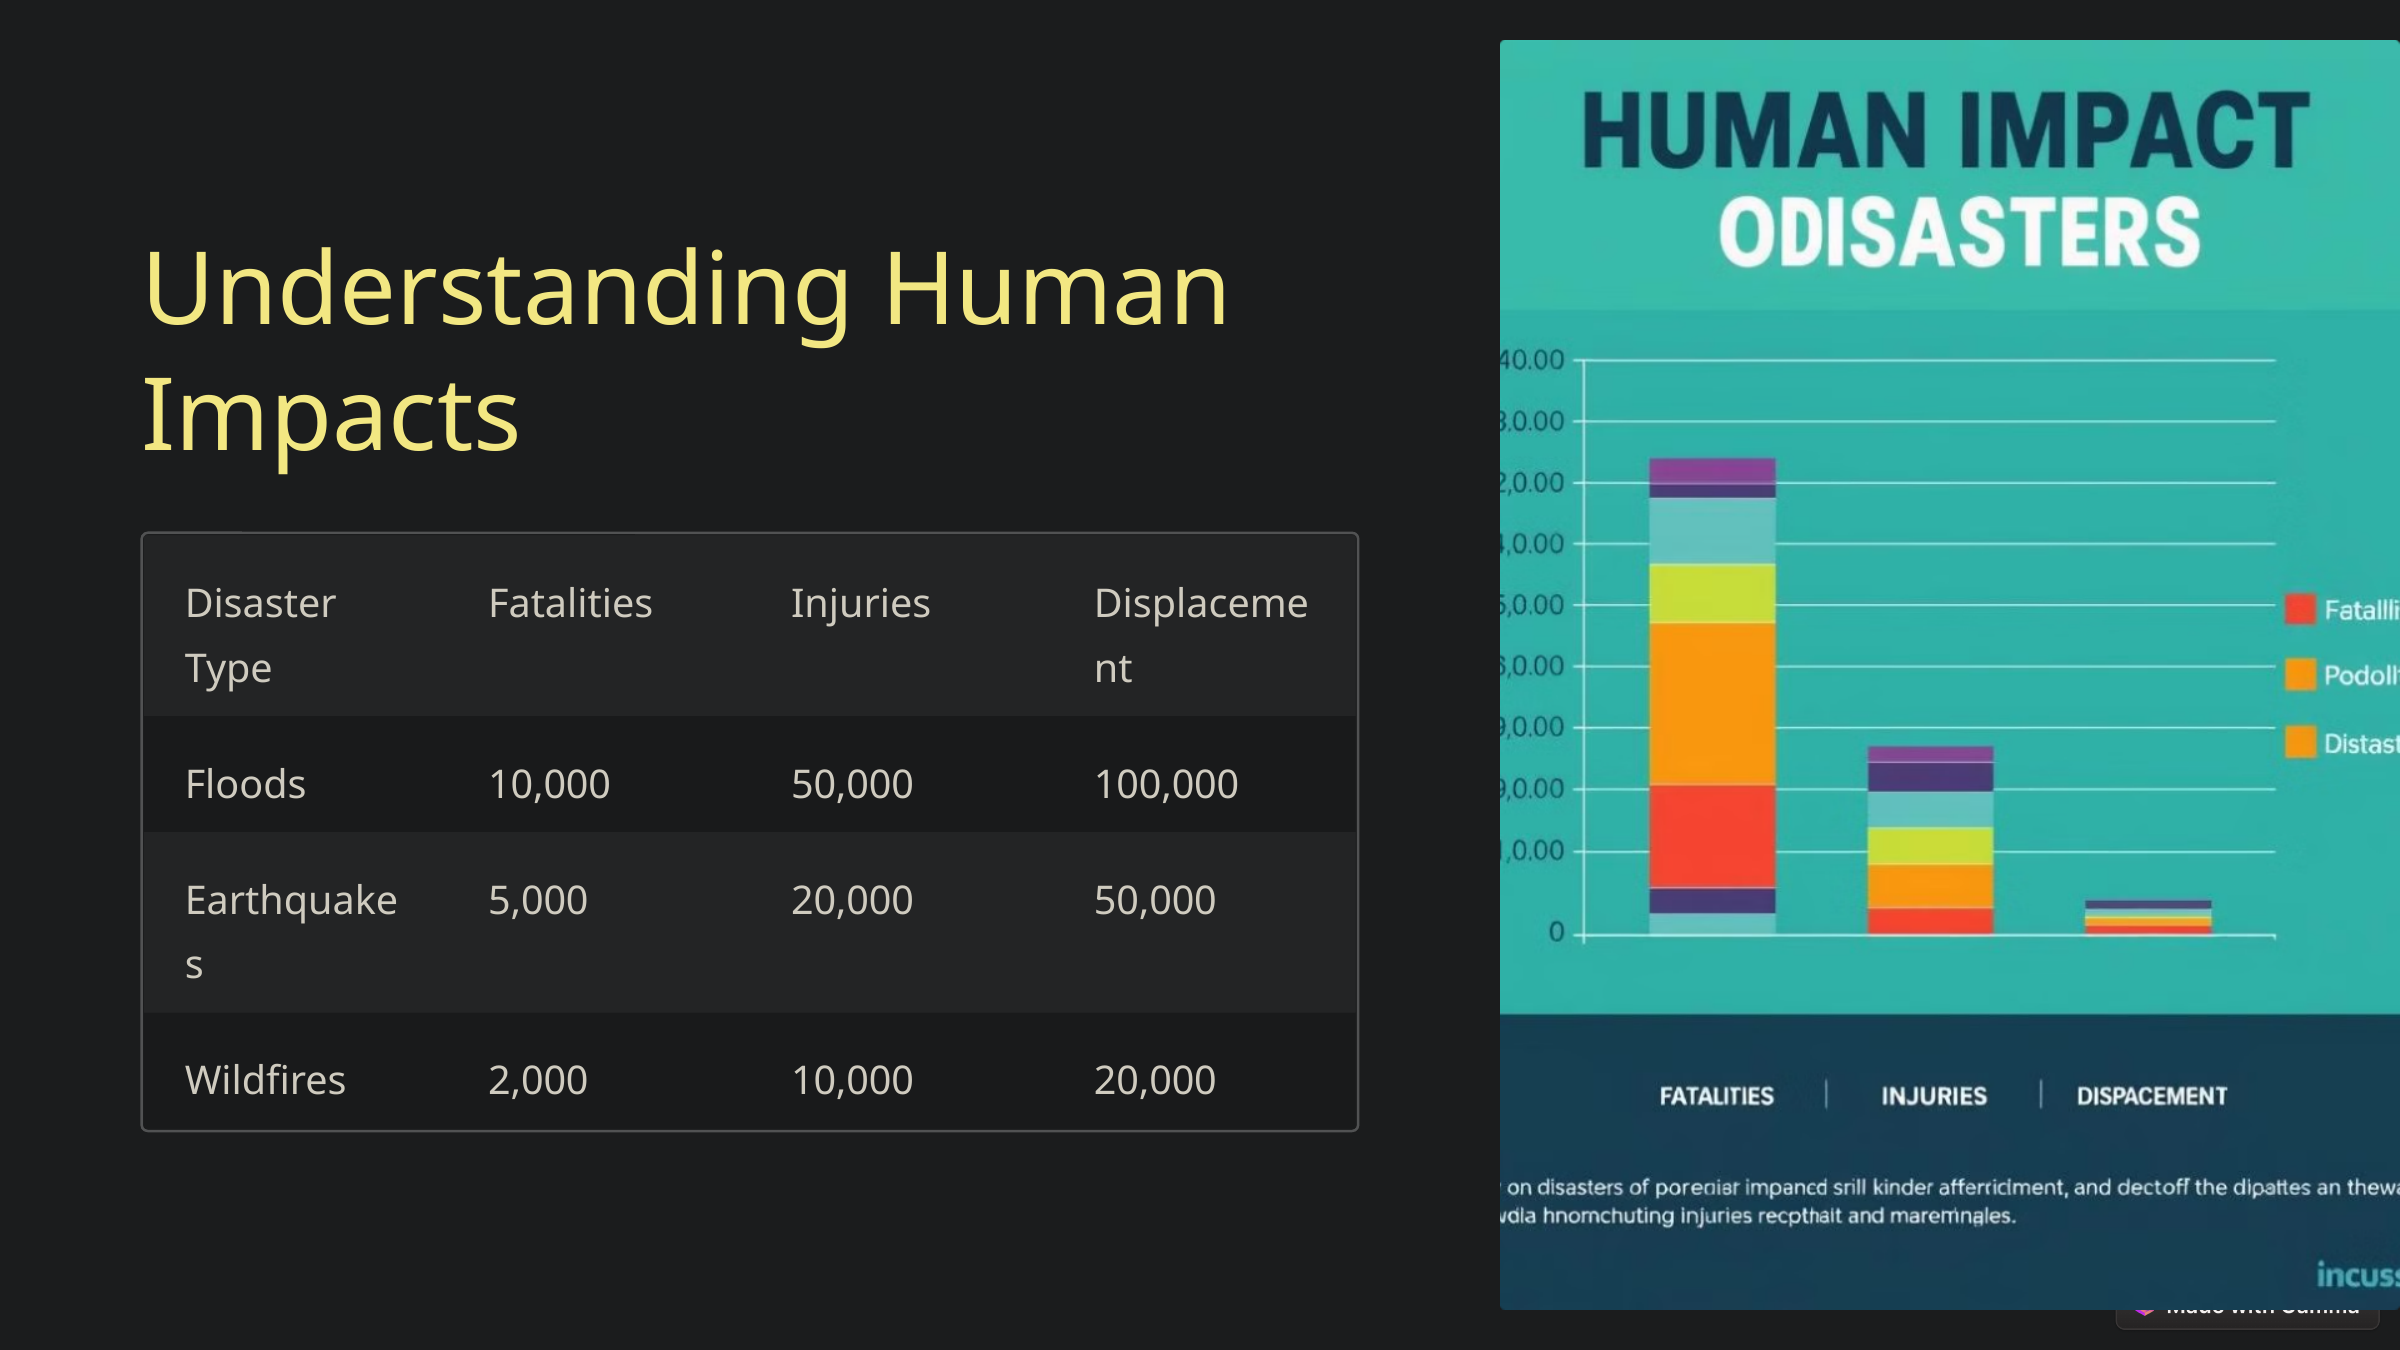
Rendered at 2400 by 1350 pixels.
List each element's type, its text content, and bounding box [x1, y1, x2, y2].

picture [1499, 40, 2400, 1339]
text_box 50,000 [791, 741, 1012, 807]
text_box Earthquakes [184, 857, 407, 988]
text_box Displacement [1093, 560, 1316, 691]
text_box 10,000 [488, 741, 709, 807]
text_box [144, 1012, 1356, 1129]
text_box [144, 831, 1356, 1012]
text_box Fatalities [488, 560, 709, 626]
text_box 100,000 [1093, 741, 1316, 807]
text_box 20,000 [791, 857, 1012, 923]
text_box [144, 716, 1356, 831]
text_box 2,000 [488, 1038, 709, 1103]
text_box 10,000 [791, 1038, 1012, 1103]
text_box 50,000 [1093, 857, 1316, 923]
text_box Floods [184, 741, 407, 807]
text_box [144, 535, 1356, 716]
text_box 20,000 [1093, 1038, 1316, 1103]
text_box 5,000 [488, 857, 709, 923]
text_box Understanding Human Impacts [141, 218, 1359, 472]
text_box Disaster Type [184, 560, 407, 691]
text_box Injuries [791, 560, 1012, 626]
text_box Wildfires [184, 1038, 407, 1103]
text_box [141, 532, 1359, 1132]
